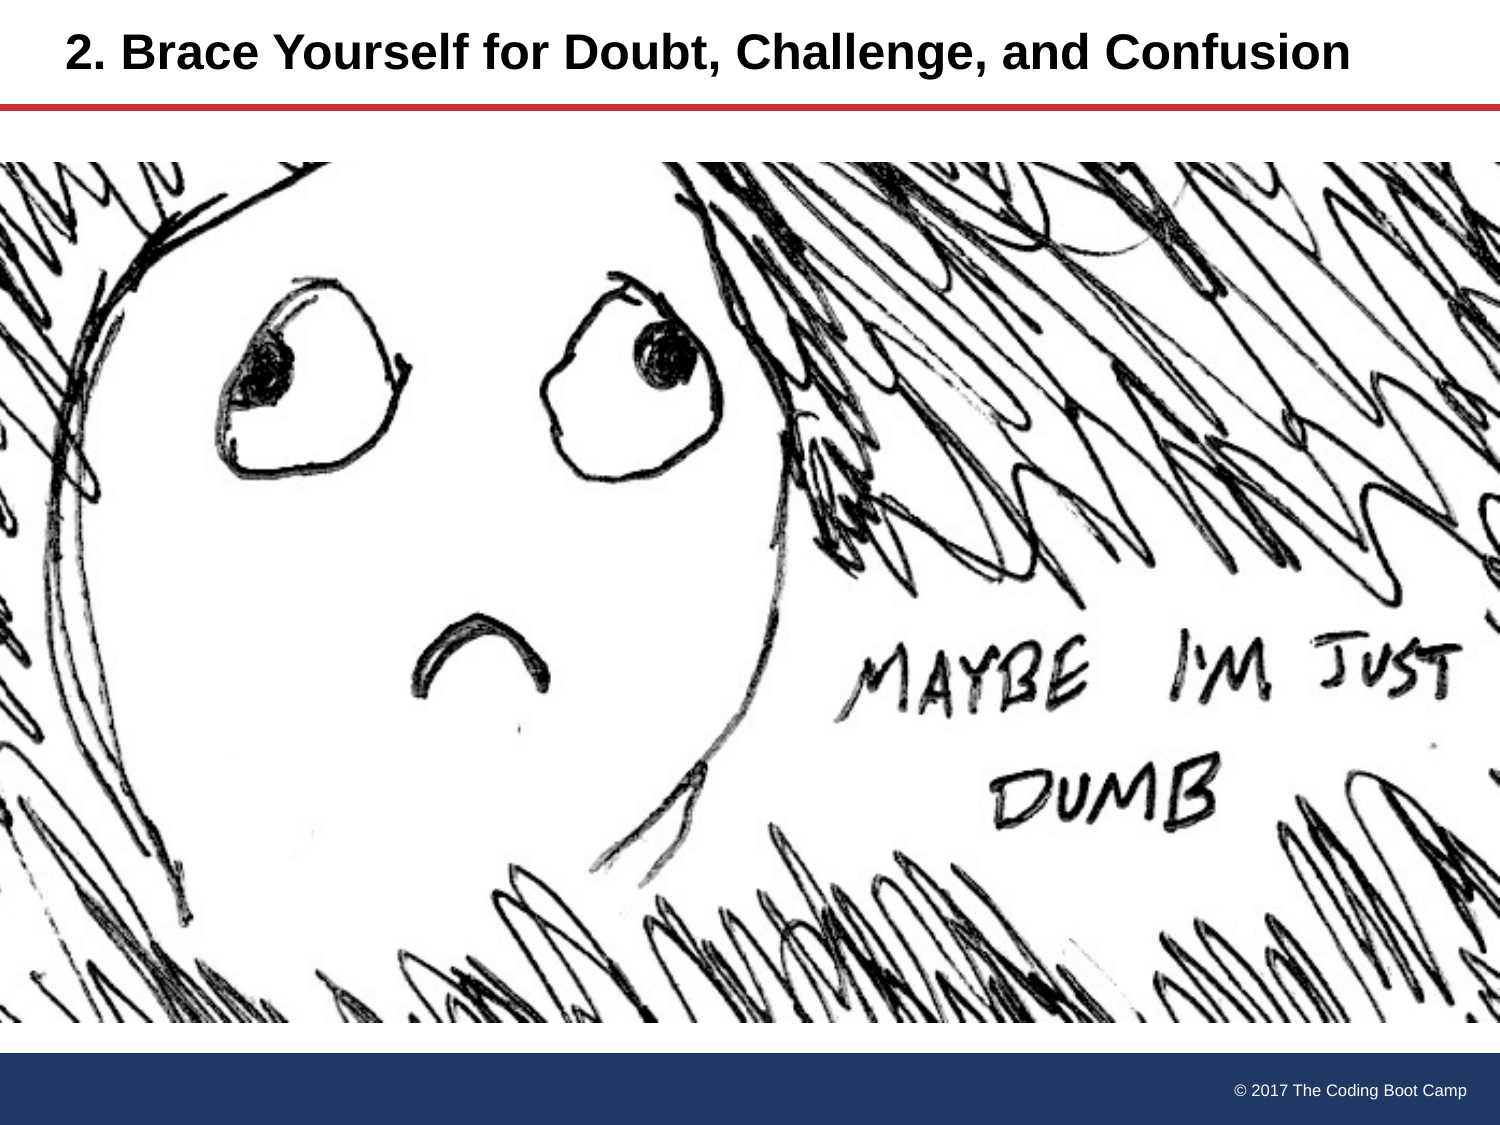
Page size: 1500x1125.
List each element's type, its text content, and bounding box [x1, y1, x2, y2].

title 2. Brace Yourself for Doubt, Challenge, and Confusion [50, 0, 1475, 108]
picture [0, 162, 1500, 1023]
